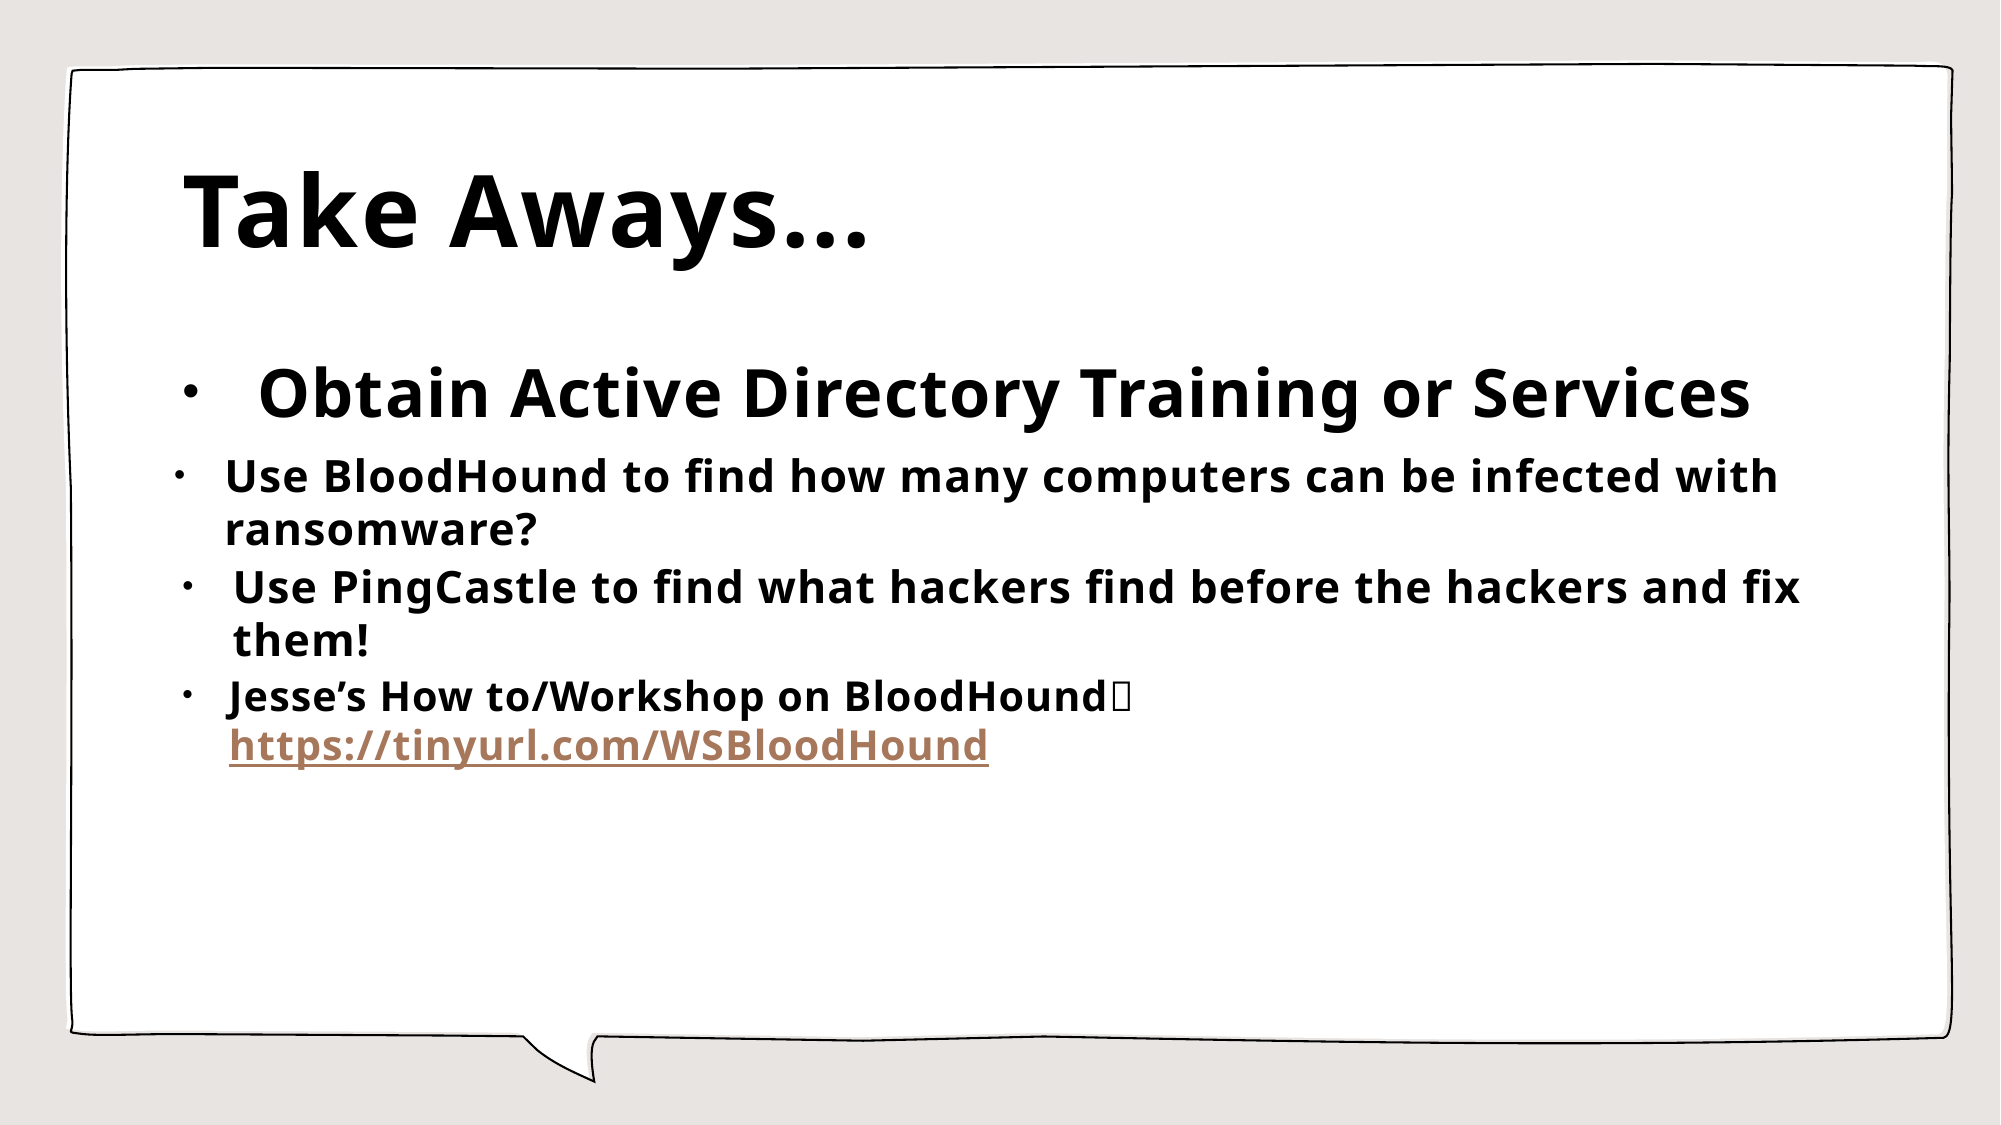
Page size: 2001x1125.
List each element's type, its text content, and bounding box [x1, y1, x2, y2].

text_box Use PingCastle to find what hackers find before the hackers and fix them! [167, 550, 1863, 662]
title Take Aways... [167, 91, 1863, 324]
text_box Use BloodHound to find how many computers can be infected with ransomware? [159, 439, 1855, 563]
text_box Jesse’s How to/Workshop on BloodHound https://tinyurl.com/WSBloodHound [167, 662, 1863, 785]
list Obtain Active Directory Training or Services [167, 342, 1863, 466]
